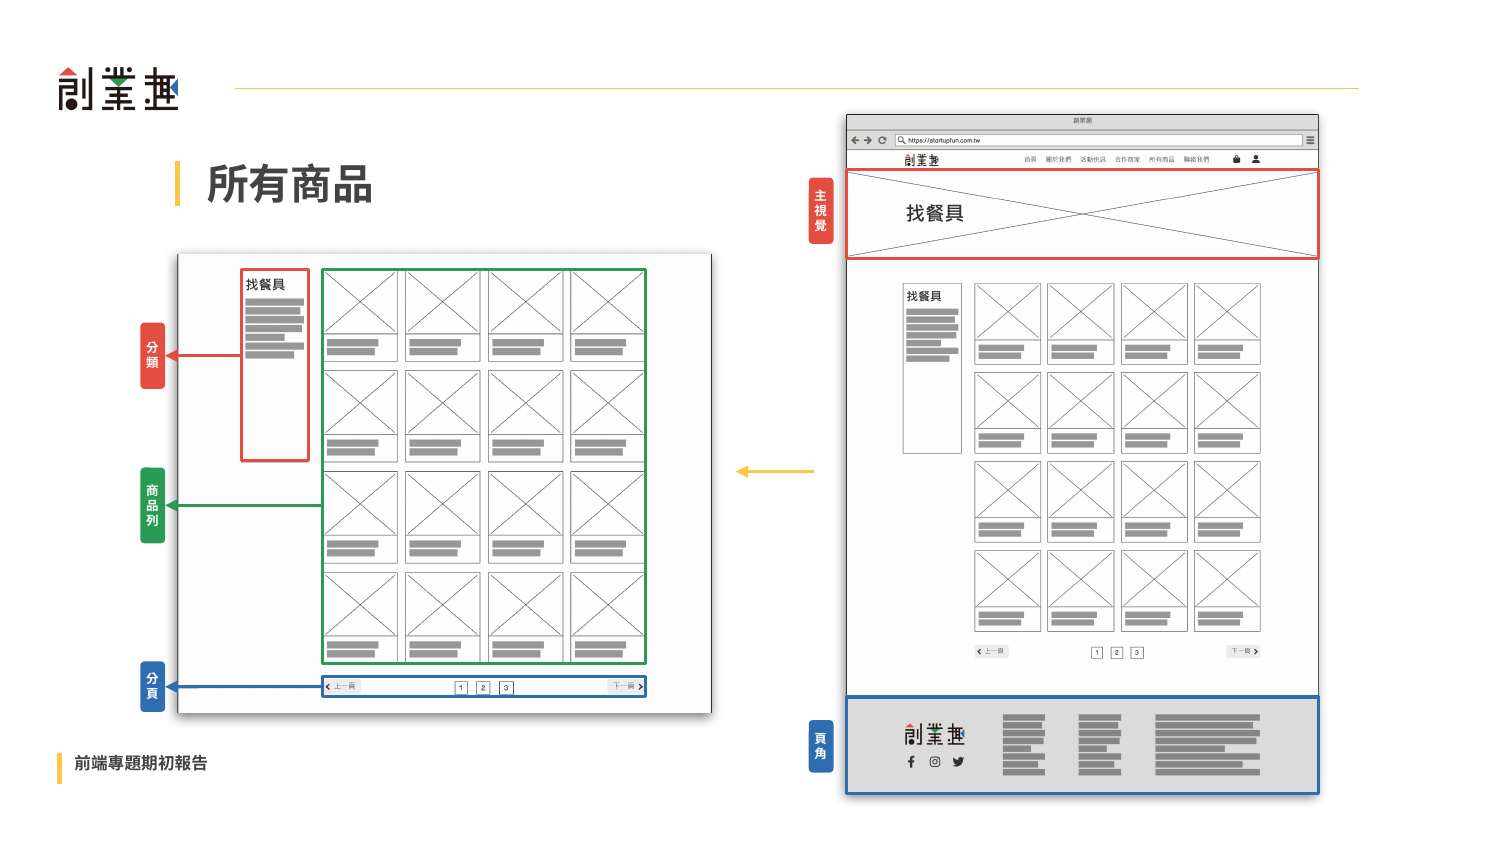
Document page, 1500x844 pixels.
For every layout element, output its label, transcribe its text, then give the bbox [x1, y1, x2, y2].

text_box 主視覺 [799, 172, 841, 248]
picture [59, 29, 178, 148]
text_box 分類 [130, 325, 172, 386]
text_box 所有商品 [192, 142, 484, 223]
text_box 分頁 [130, 656, 173, 717]
picture [846, 114, 1319, 794]
text_box 頁角 [799, 716, 841, 776]
text_box 前端專題期初報告 [59, 742, 224, 783]
text_box 商品列 [130, 467, 172, 543]
picture [177, 253, 713, 713]
